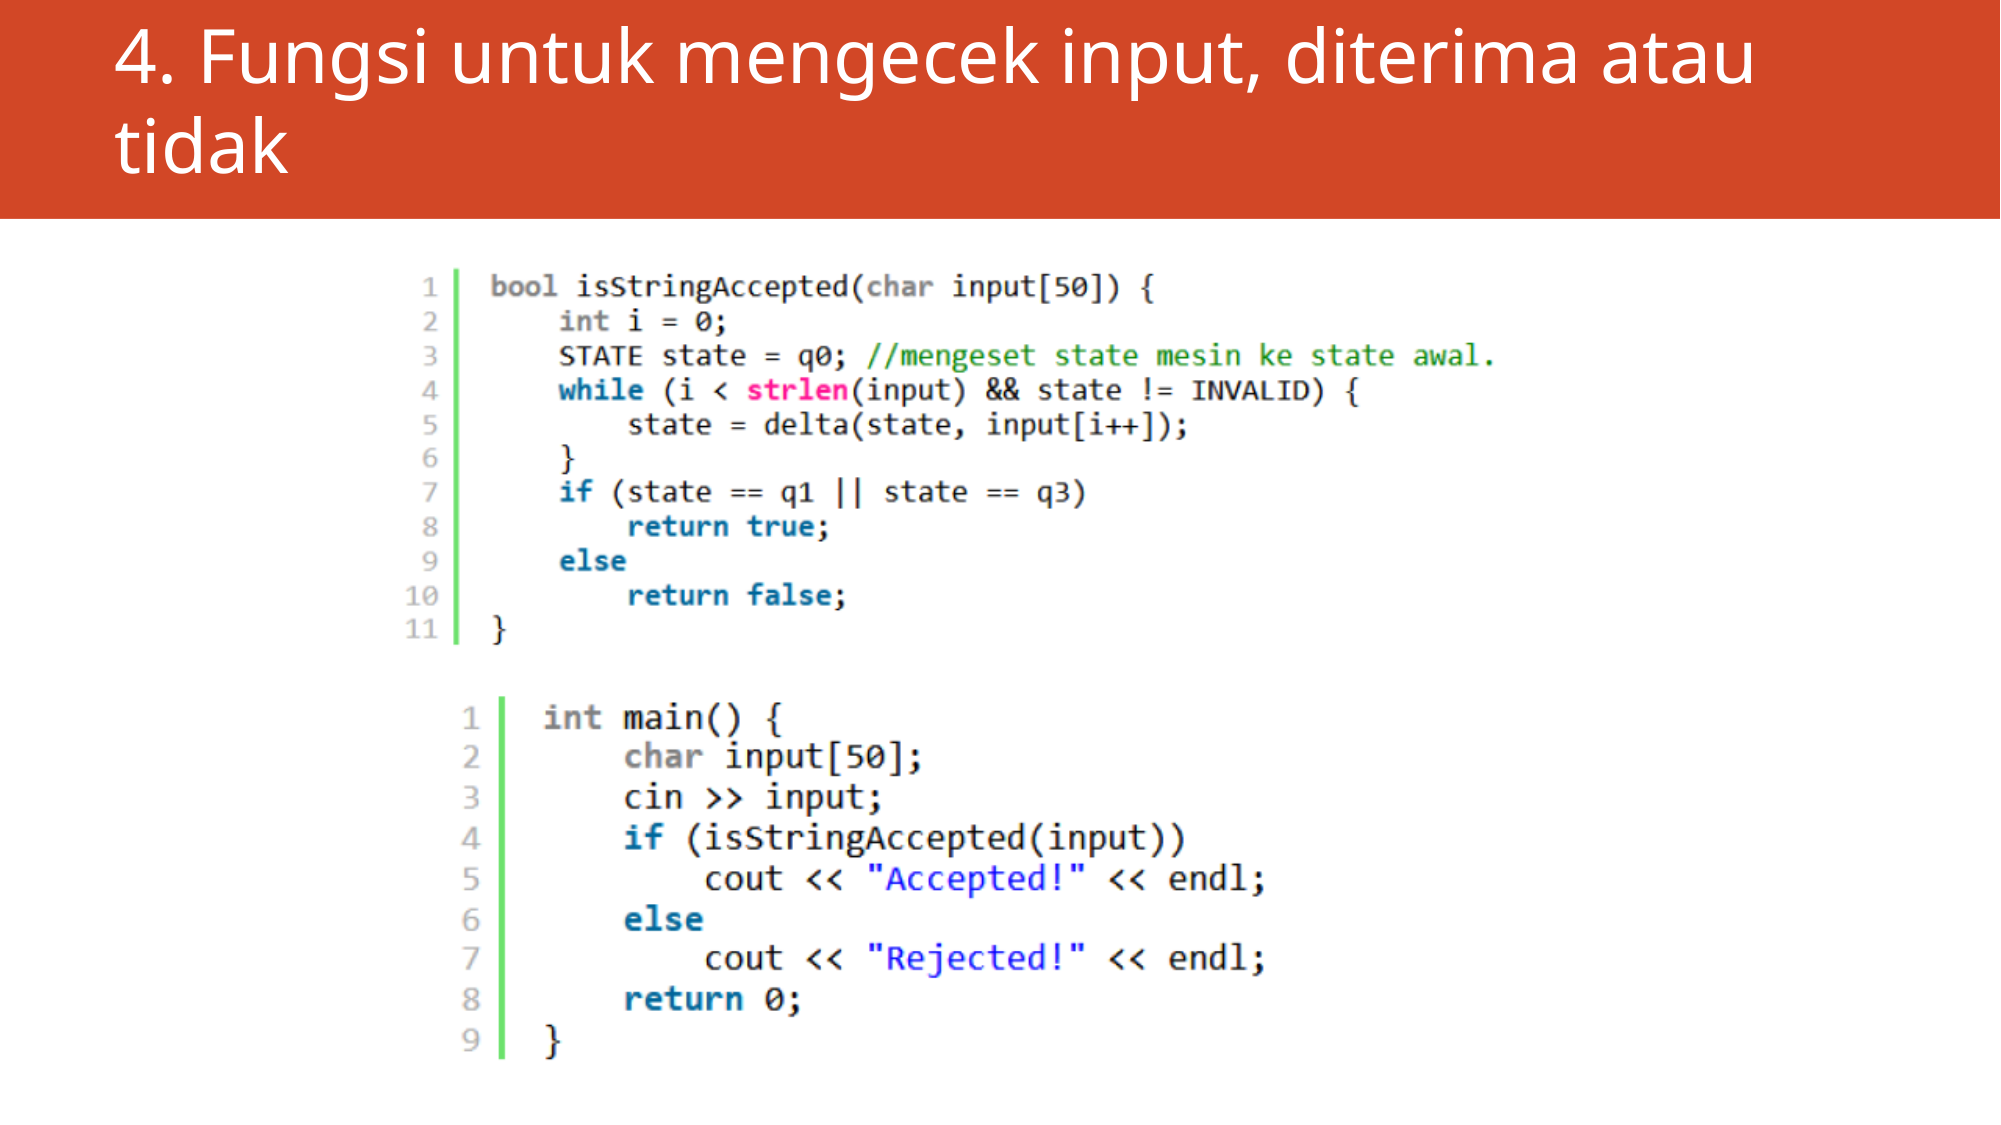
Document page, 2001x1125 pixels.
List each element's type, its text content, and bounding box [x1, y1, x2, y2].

title 4. Fungsi untuk mengecek input, diterima atau tidak [99, 0, 1863, 197]
picture [363, 243, 1534, 1086]
